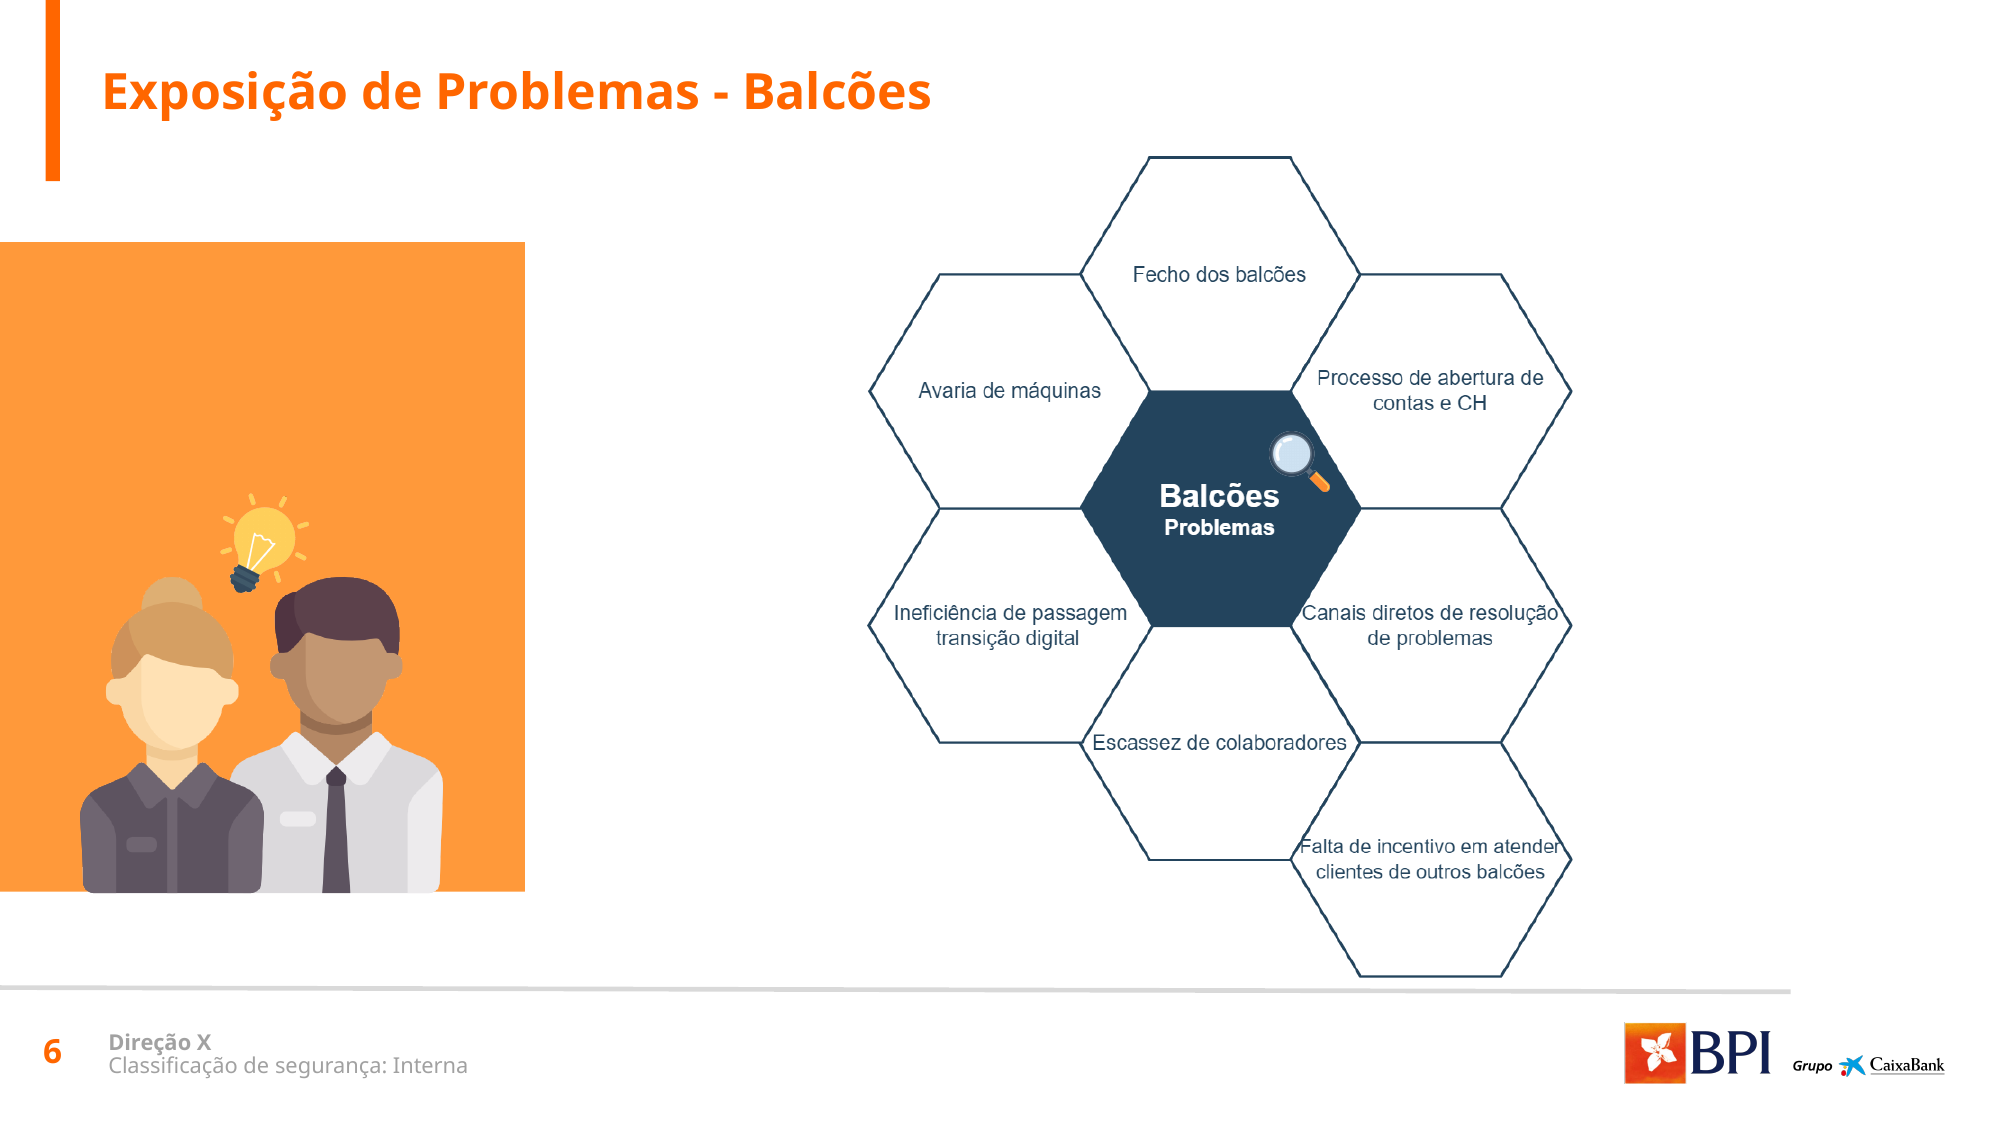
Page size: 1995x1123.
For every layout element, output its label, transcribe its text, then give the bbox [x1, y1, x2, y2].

list Exposição de Problemas - Balcões [86, 51, 1950, 128]
picture [80, 473, 443, 916]
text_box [867, 156, 1573, 978]
picture [1624, 1022, 1945, 1084]
text_box [0, 241, 526, 893]
slide_number 6 [28, 1023, 132, 1083]
